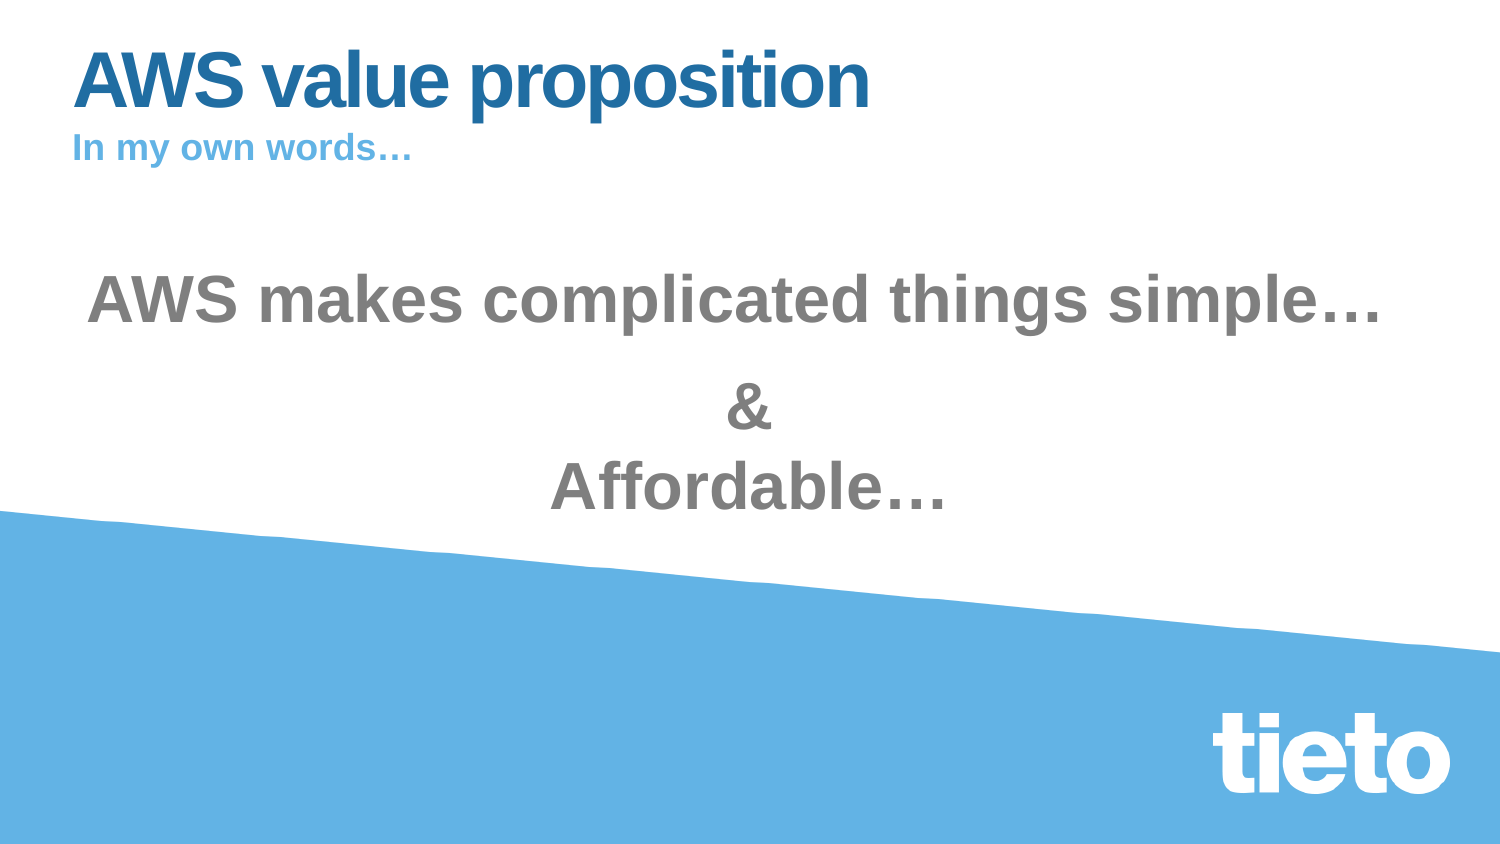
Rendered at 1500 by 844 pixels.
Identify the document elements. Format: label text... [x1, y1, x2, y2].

text_box & Affordable… [485, 355, 1015, 531]
text_box AWS makes complicated things simple… [72, 248, 1460, 344]
picture [0, 0, 1500, 844]
title AWS value proposition In my own words… [71, 28, 1425, 169]
